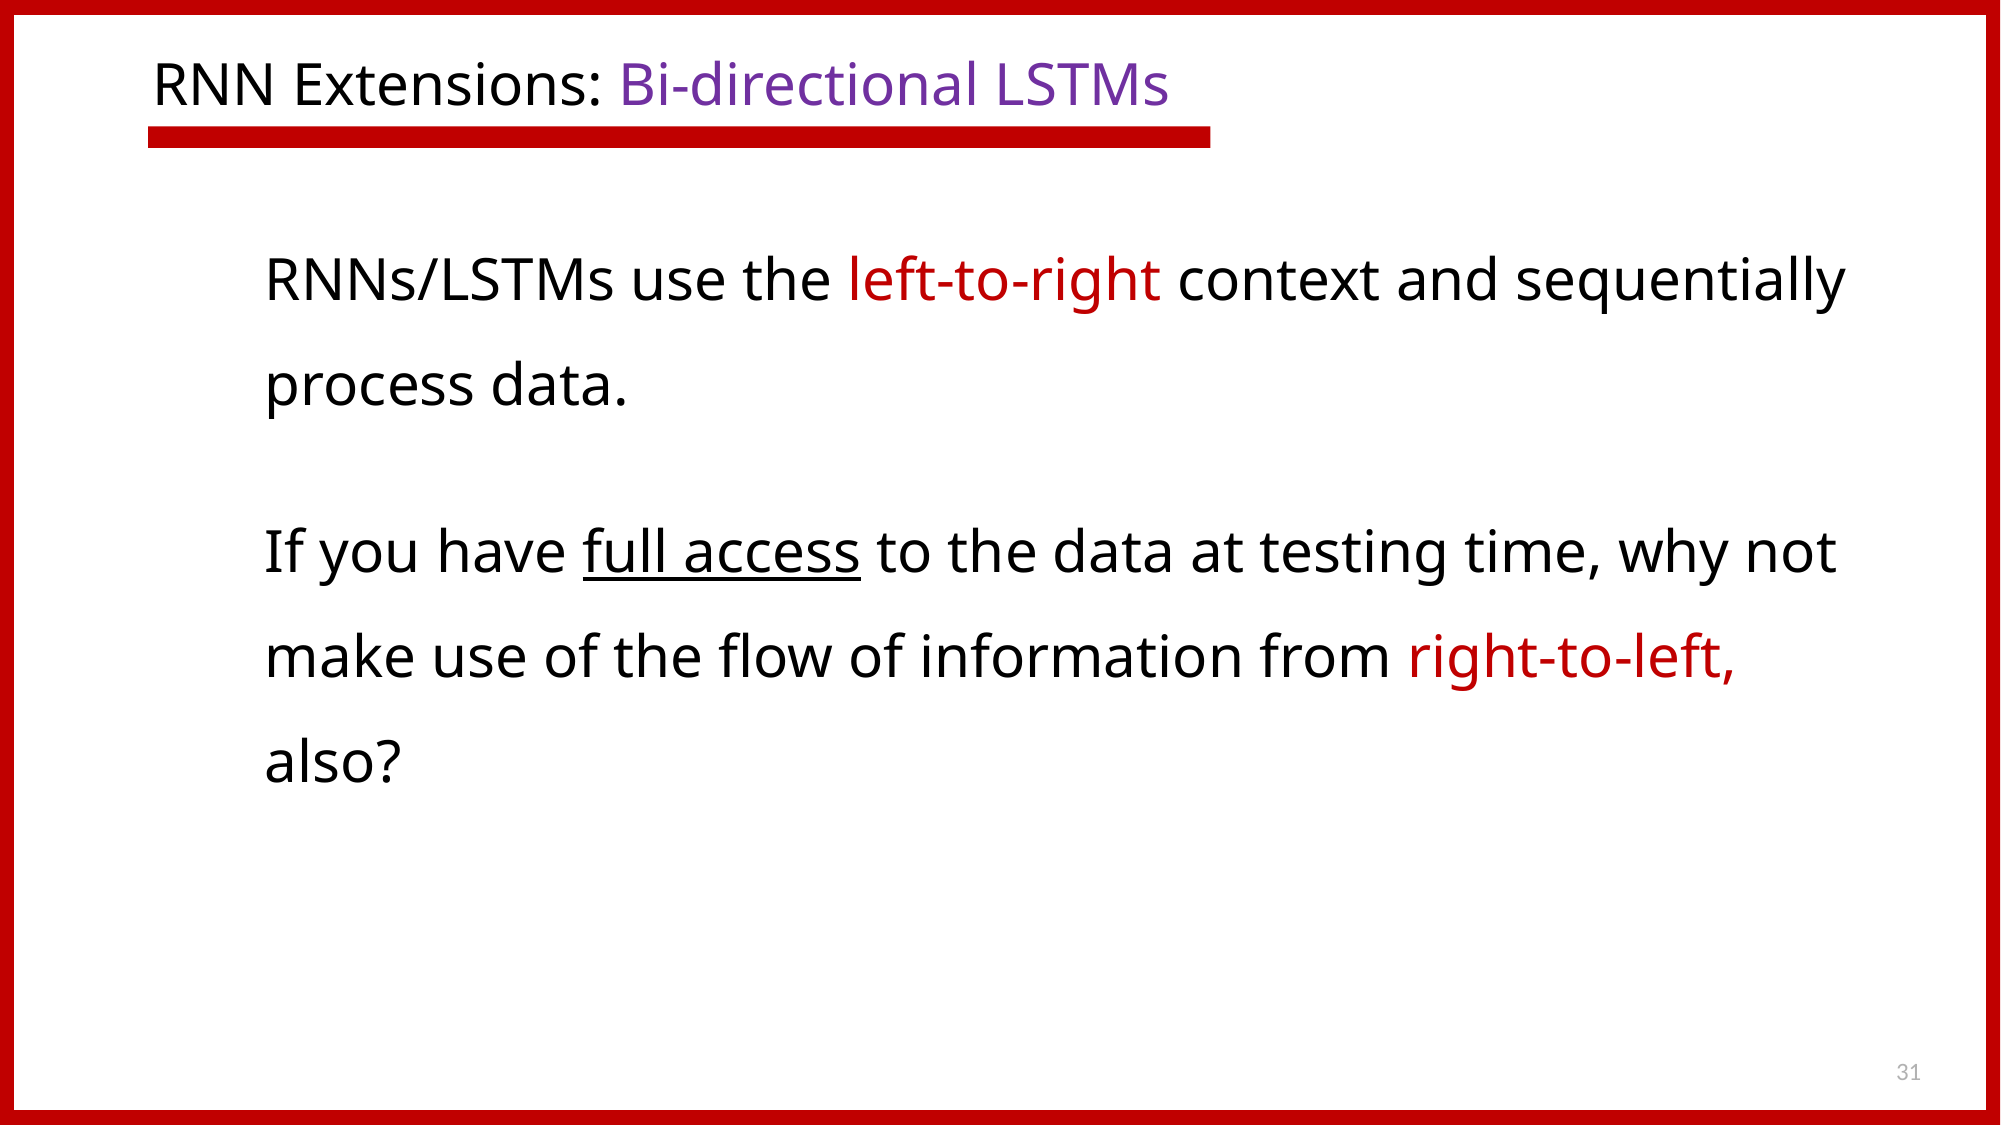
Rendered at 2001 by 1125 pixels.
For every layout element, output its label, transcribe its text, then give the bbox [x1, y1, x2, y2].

slide_number 31 [1486, 1040, 1937, 1101]
title RNN Extensions: Bi-directional LSTMs [137, 47, 1605, 239]
text_box RNNs/LSTMs use the left-to-right context and sequentially process data. If you have full access to the data at testing time, why not make use of the flow of information from right-to-left, also? [250, 199, 1877, 1009]
